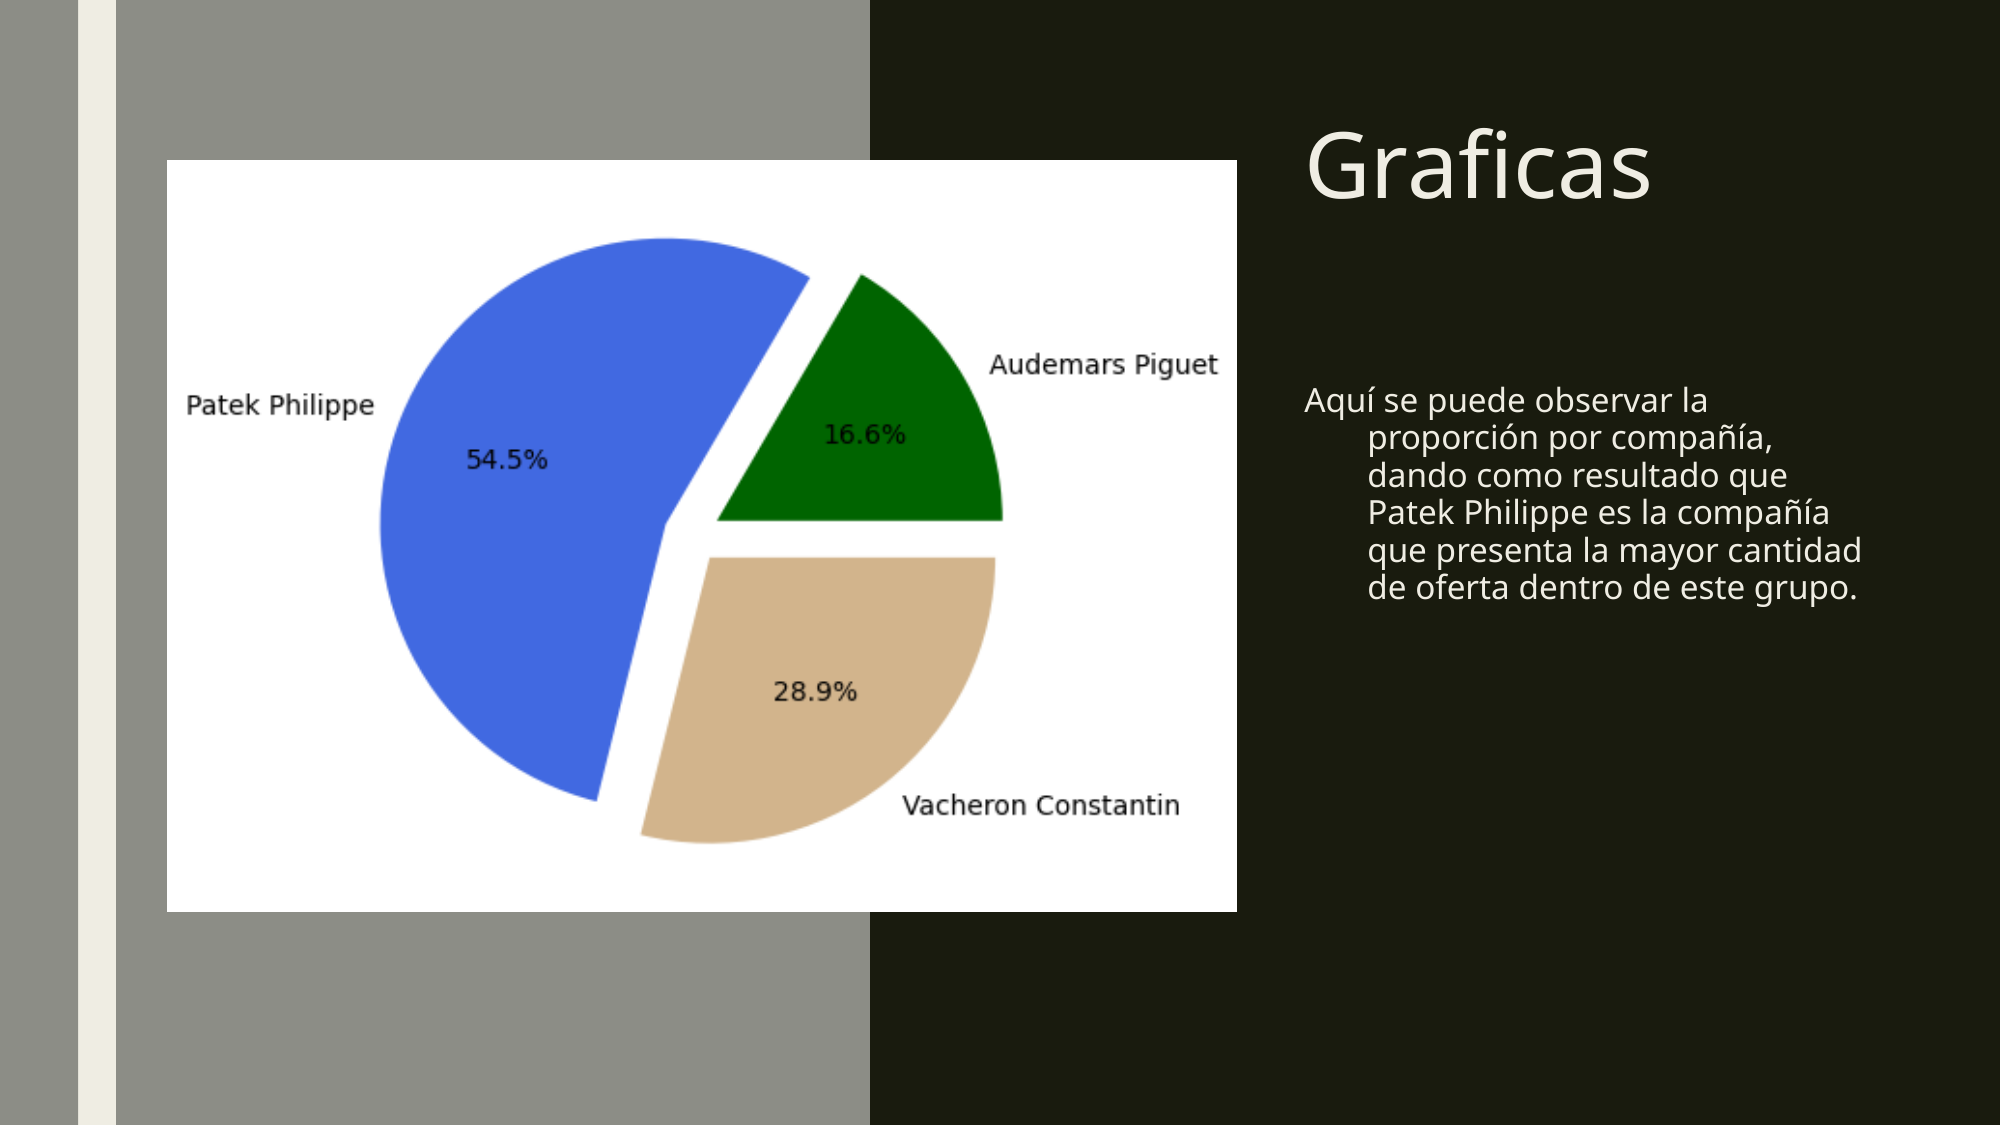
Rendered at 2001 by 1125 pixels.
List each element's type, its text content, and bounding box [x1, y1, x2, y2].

list Aquí se puede observar la proporción por compañía, dando como resultado que Patek Philippe es la compañía que presenta la mayor cantidad de oferta dentro de este grupo. [1289, 375, 1890, 963]
text_box [76, 0, 119, 1125]
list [167, 160, 1237, 912]
title Graficas [1289, 112, 1890, 357]
